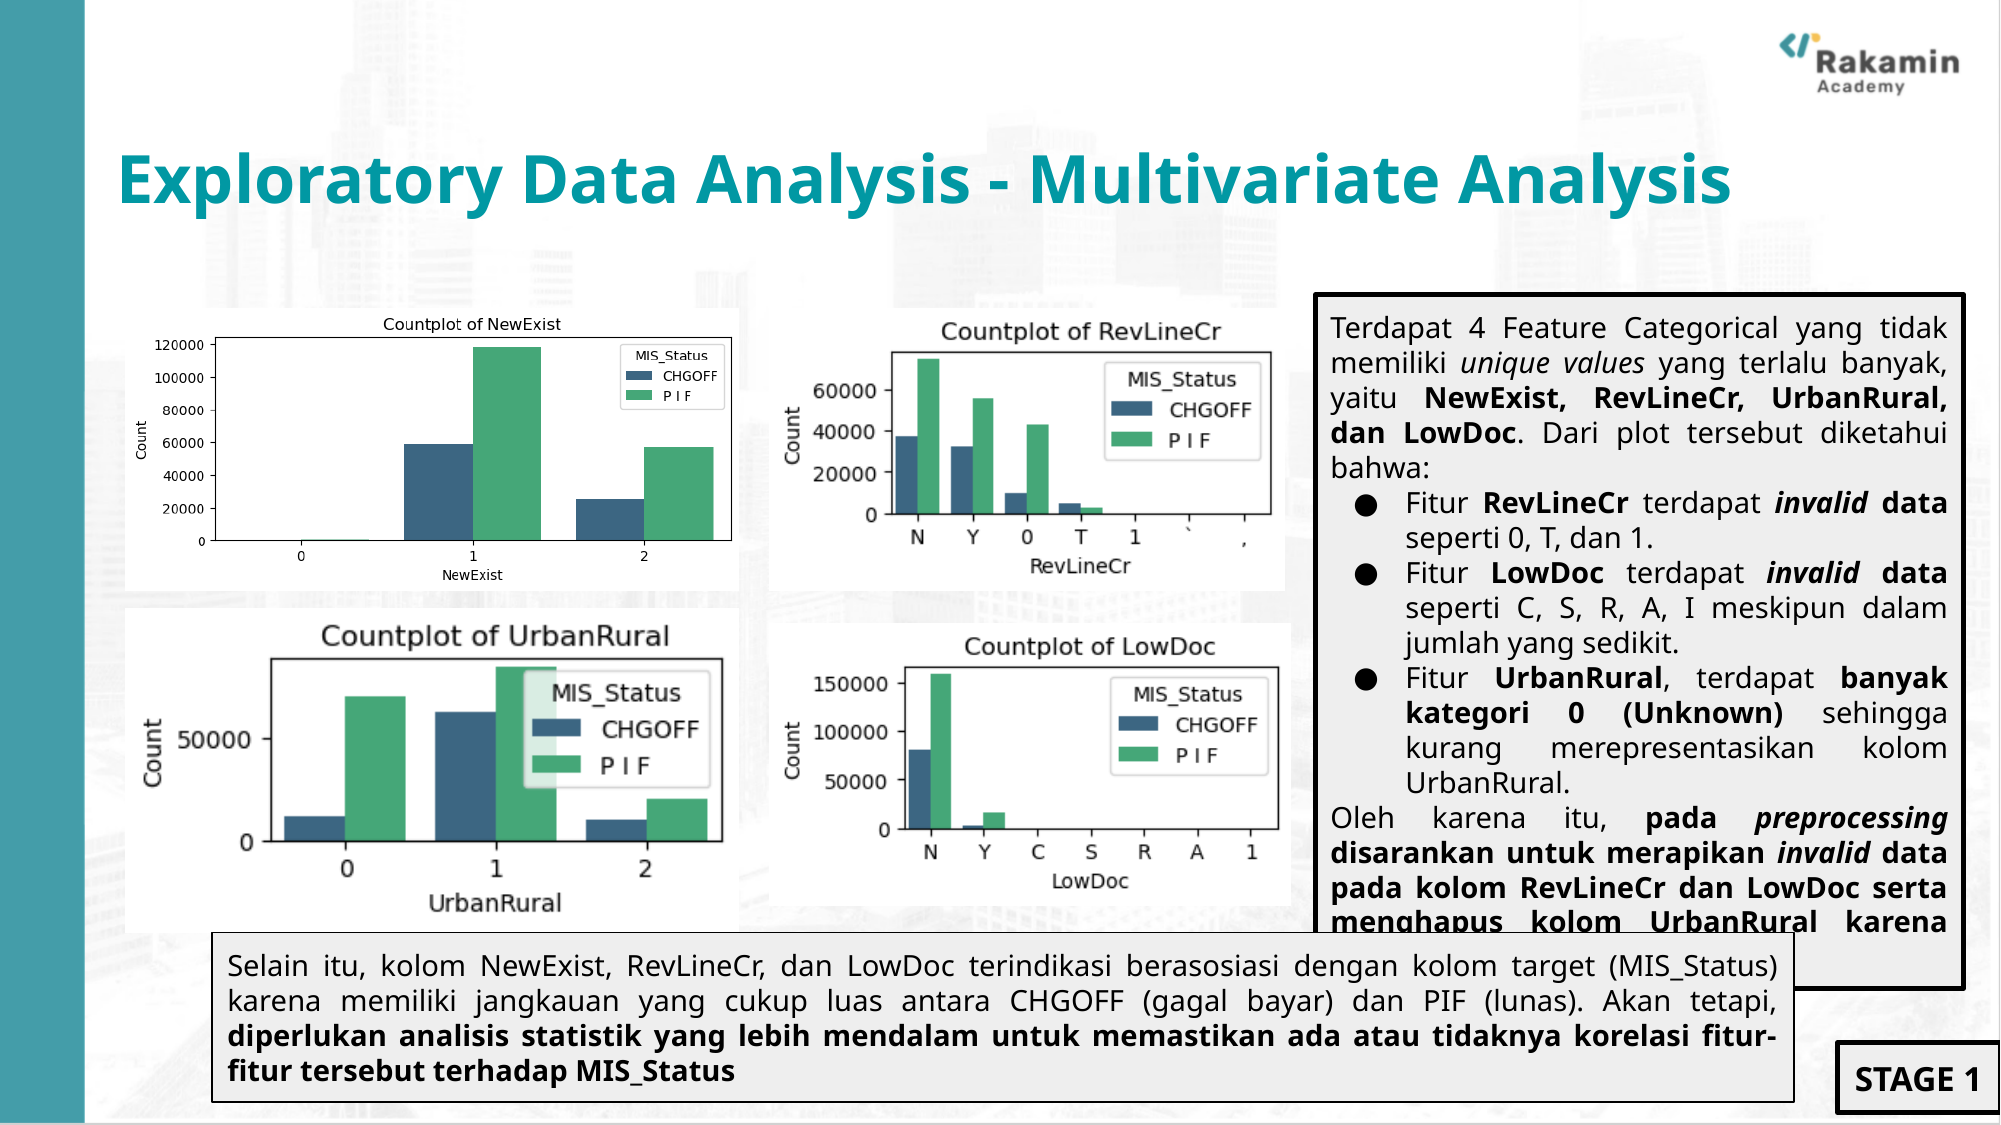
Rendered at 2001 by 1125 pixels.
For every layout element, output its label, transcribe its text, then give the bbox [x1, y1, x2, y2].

picture [0, 0, 2001, 1125]
text_box STAGE 1 [1837, 1042, 2000, 1113]
text_box Selain itu, kolom NewExist, RevLineCr, dan LowDoc terindikasi berasosiasi dengan kolom target (MIS_Status) karena memiliki jangkauan yang cukup luas antara CHGOFF (gagal bayar) dan PIF (lunas). Akan tetapi, diperlukan analisis statistik yang lebih mendalam untuk memastikan ada atau tidaknya korelasi fitur-fitur tersebut terhadap MIS_Status [212, 932, 1794, 1103]
text_box Terdapat 4 Feature Categorical yang tidak memiliki unique values yang terlalu banyak, yaitu NewExist, RevLineCr, UrbanRural, dan LowDoc. Dari plot tersebut diketahui bahwa: Fitur RevLineCr terdapat invalid data seperti 0, T, dan 1. Fitur LowDoc terdapat invalid data seperti C, S, R, A, I meskipun dalam jumlah yang sedikit. Fitur UrbanRural, terdapat banyak kategori 0 (Unknown) sehingga kurang merepresentasikan kolom UrbanRural. Oleh karena itu, pada preprocessing disarankan untuk merapikan invalid data pada kolom RevLineCr dan LowDoc serta menghapus kolom UrbanRural karena dianggap kurang relevan. [1315, 294, 1964, 989]
title Exploratory Data Analysis - Multivariate Analysis [96, 114, 1932, 240]
